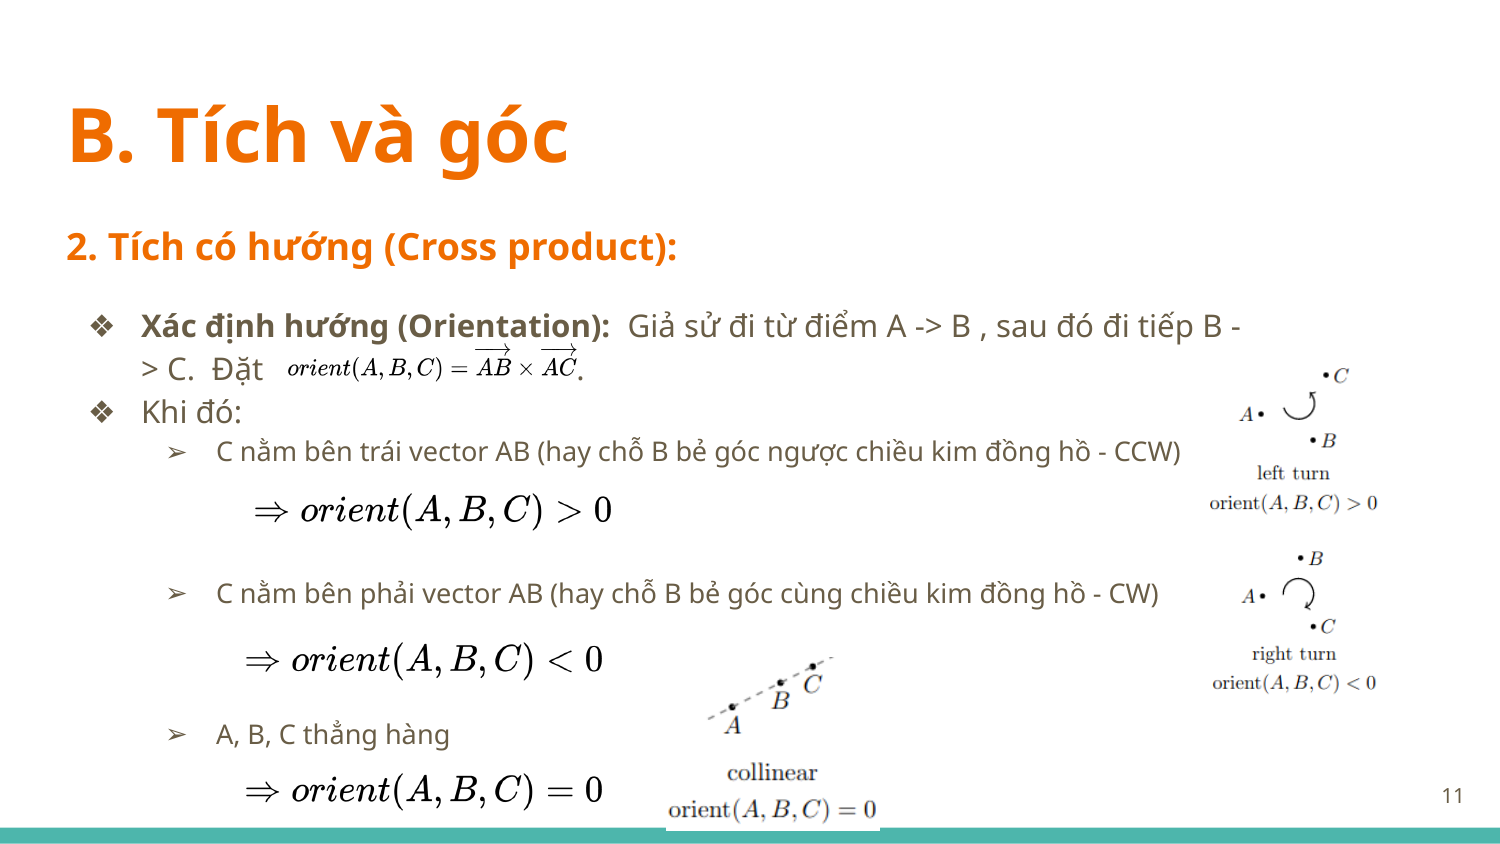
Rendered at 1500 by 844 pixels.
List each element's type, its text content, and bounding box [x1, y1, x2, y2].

picture [244, 640, 604, 683]
picture [1209, 549, 1385, 705]
picture [666, 657, 880, 831]
title B. Tích và góc [51, 72, 1449, 189]
list 2. Tích có hướng (Cross product): Xác định hướng (Orientation): Giả sử đi từ điểm A -> B , sau đó đi tiếp B -> C. Đặt . Khi đó: C nằm bên trái vector AB (hay chỗ B bẻ góc ngược chiều kim đồng hồ - CCW) C nằm bên phải vector AB (hay chỗ B bẻ góc cùng chiều kim đồng hồ - CW) A, B, C thẳng hàng [51, 200, 1261, 743]
picture [244, 770, 604, 814]
picture [287, 341, 578, 384]
picture [1209, 356, 1385, 530]
slide_number ‹#› [1389, 764, 1480, 830]
picture [253, 491, 613, 534]
